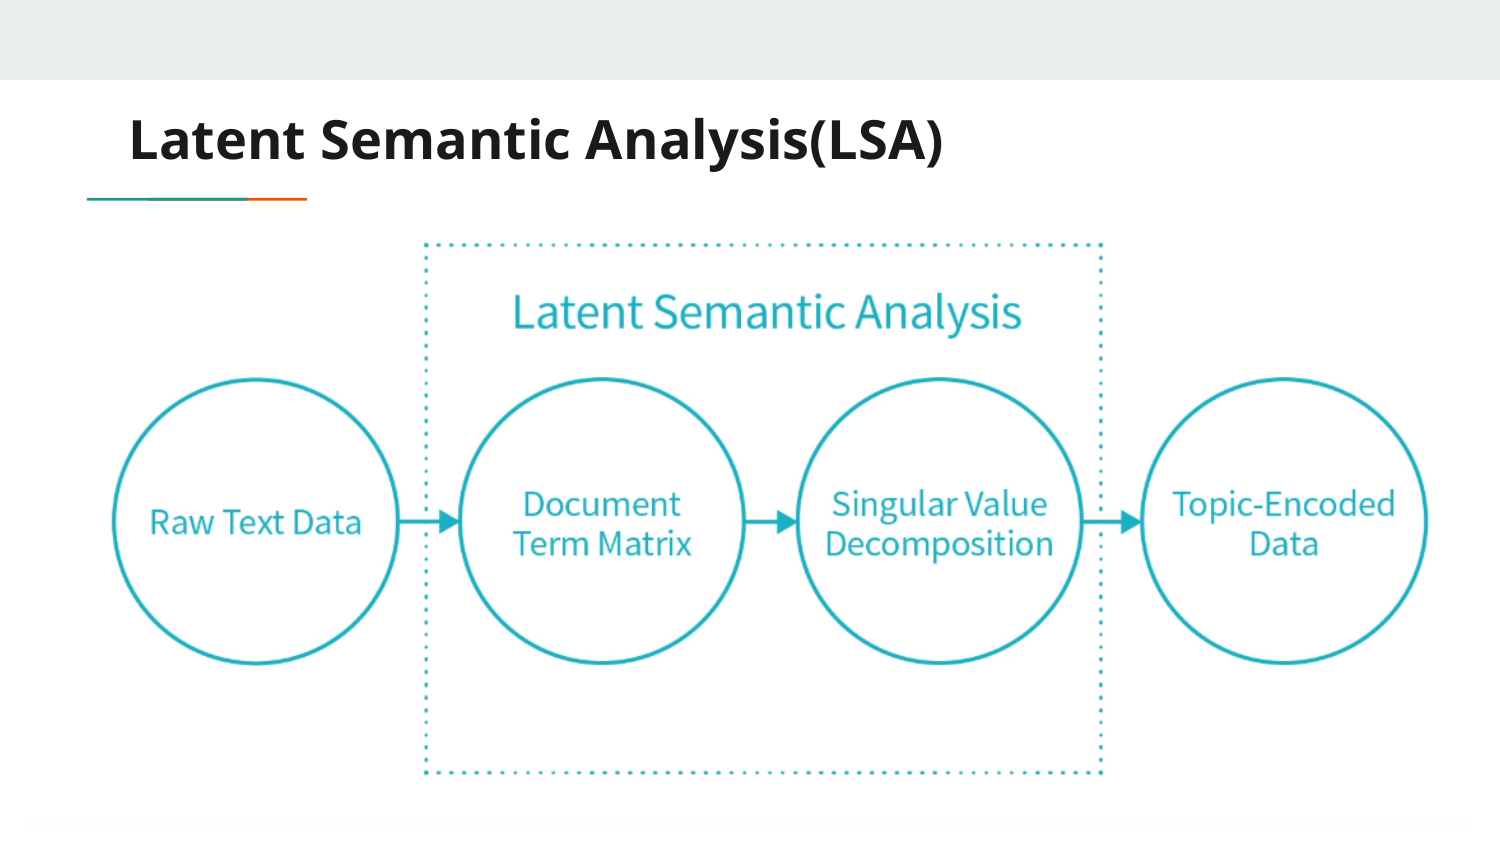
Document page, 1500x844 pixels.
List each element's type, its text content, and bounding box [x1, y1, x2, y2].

picture [24, 229, 1476, 828]
title Latent Semantic Analysis(LSA) [113, 90, 1284, 185]
